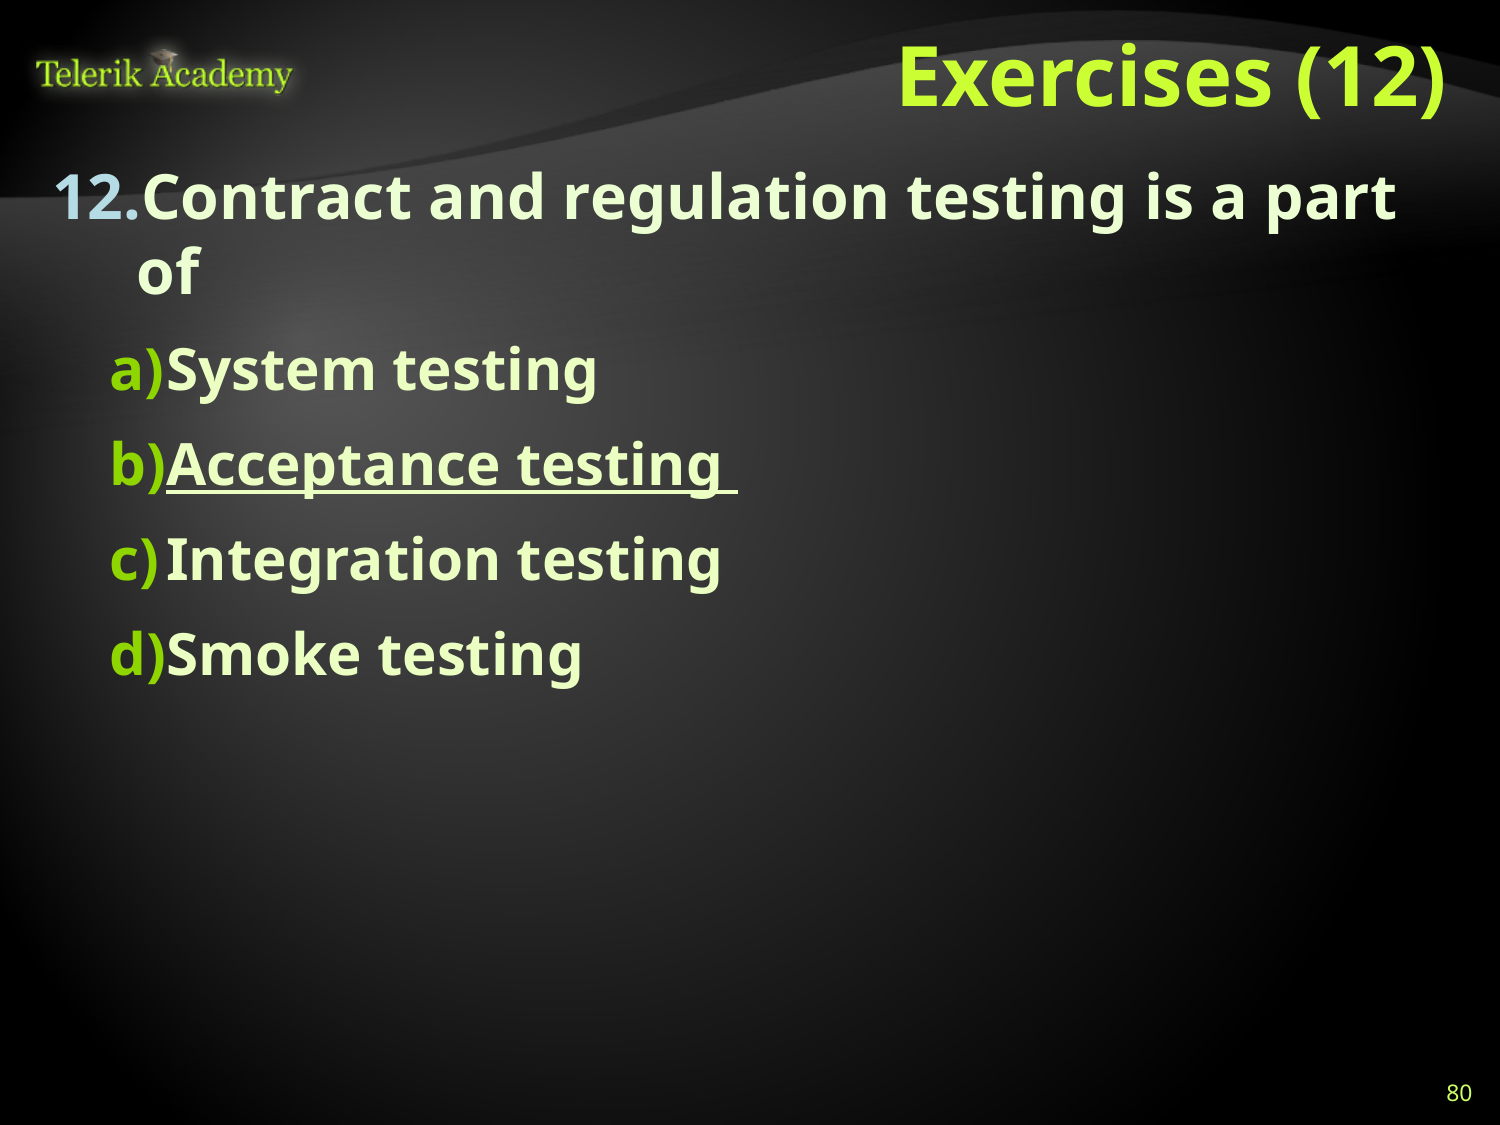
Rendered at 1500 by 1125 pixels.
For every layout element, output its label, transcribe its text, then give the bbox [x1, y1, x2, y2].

picture [0, 0, 1500, 1125]
title Exercises (12) [300, 12, 1463, 149]
list Contract and regulation testing is a part of System testing Acceptance testing Integration testing Smoke testing [37, 149, 1463, 1100]
slide_number 80 [1412, 1074, 1488, 1113]
